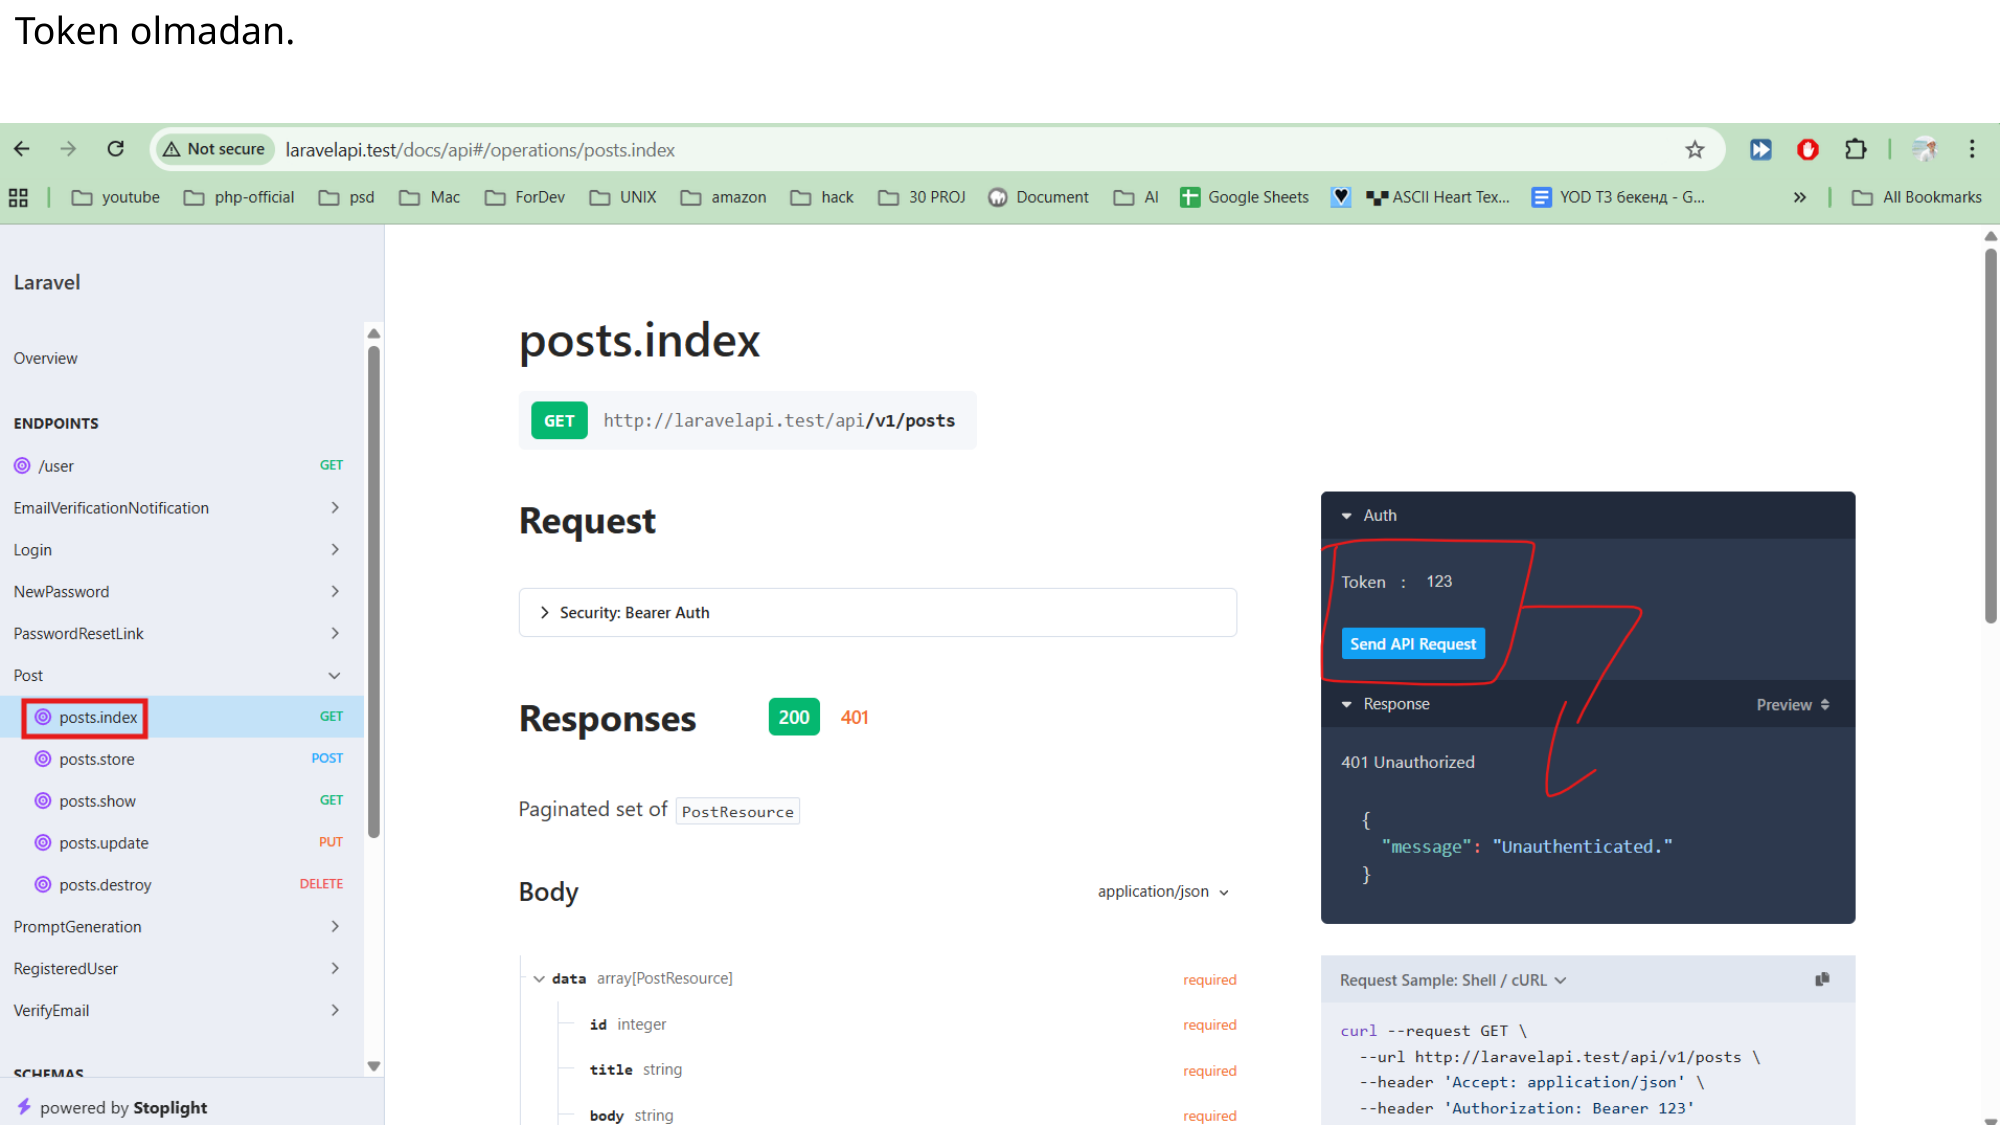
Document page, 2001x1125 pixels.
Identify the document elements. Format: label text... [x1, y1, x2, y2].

picture [0, 123, 2000, 1125]
text_box Token olmadan. [0, 0, 2000, 60]
